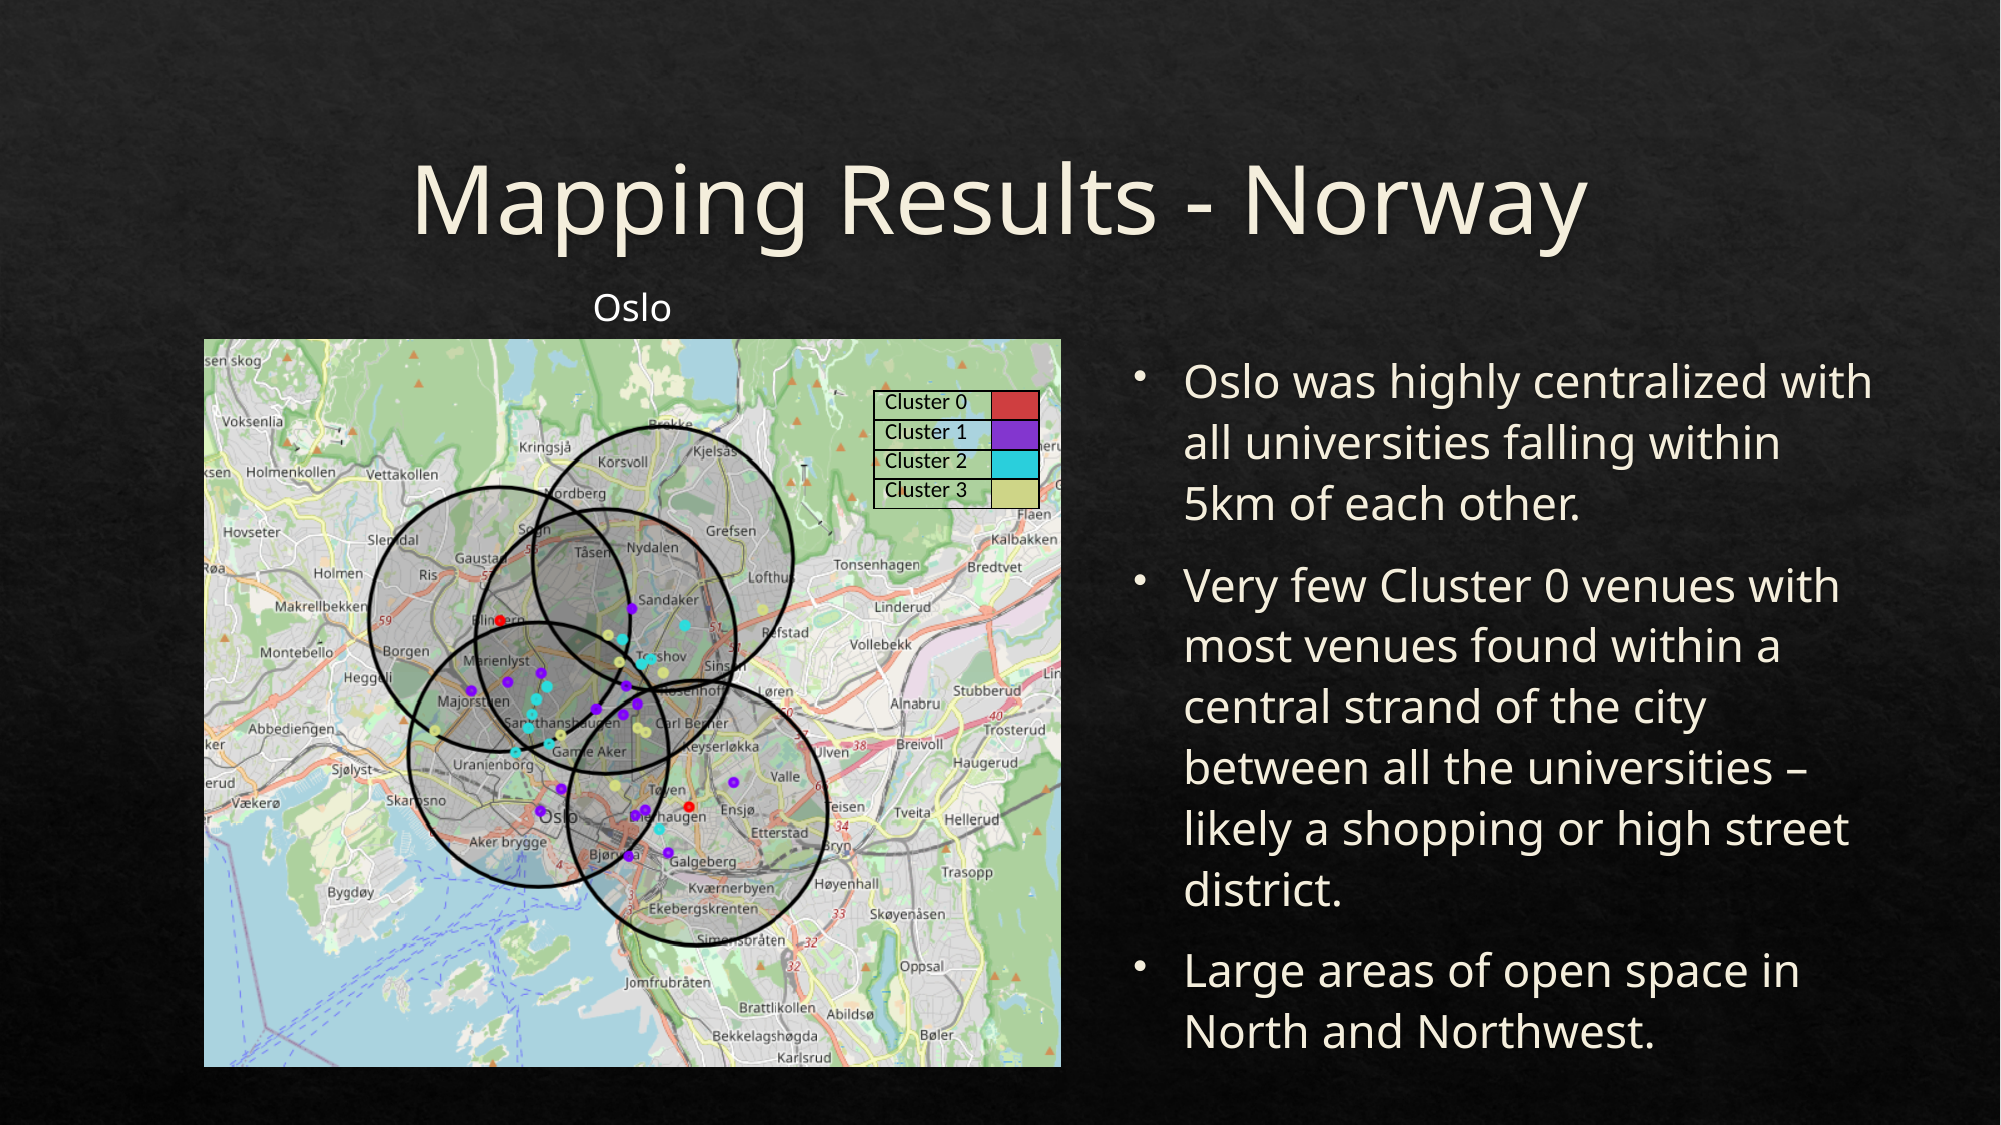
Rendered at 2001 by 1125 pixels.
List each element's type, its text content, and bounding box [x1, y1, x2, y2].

title Mapping Results - Norway [149, 99, 1849, 307]
picture [204, 339, 1062, 1067]
text_box Oslo was highly centralized with all universities falling within 5km of each other. Very few Cluster 0 venues with most venues found within a central strand of the city between all the universities – likely a shopping or high street district. Large areas of open space in North and Northwest. [1114, 339, 1896, 1067]
text_box Oslo [324, 276, 941, 335]
